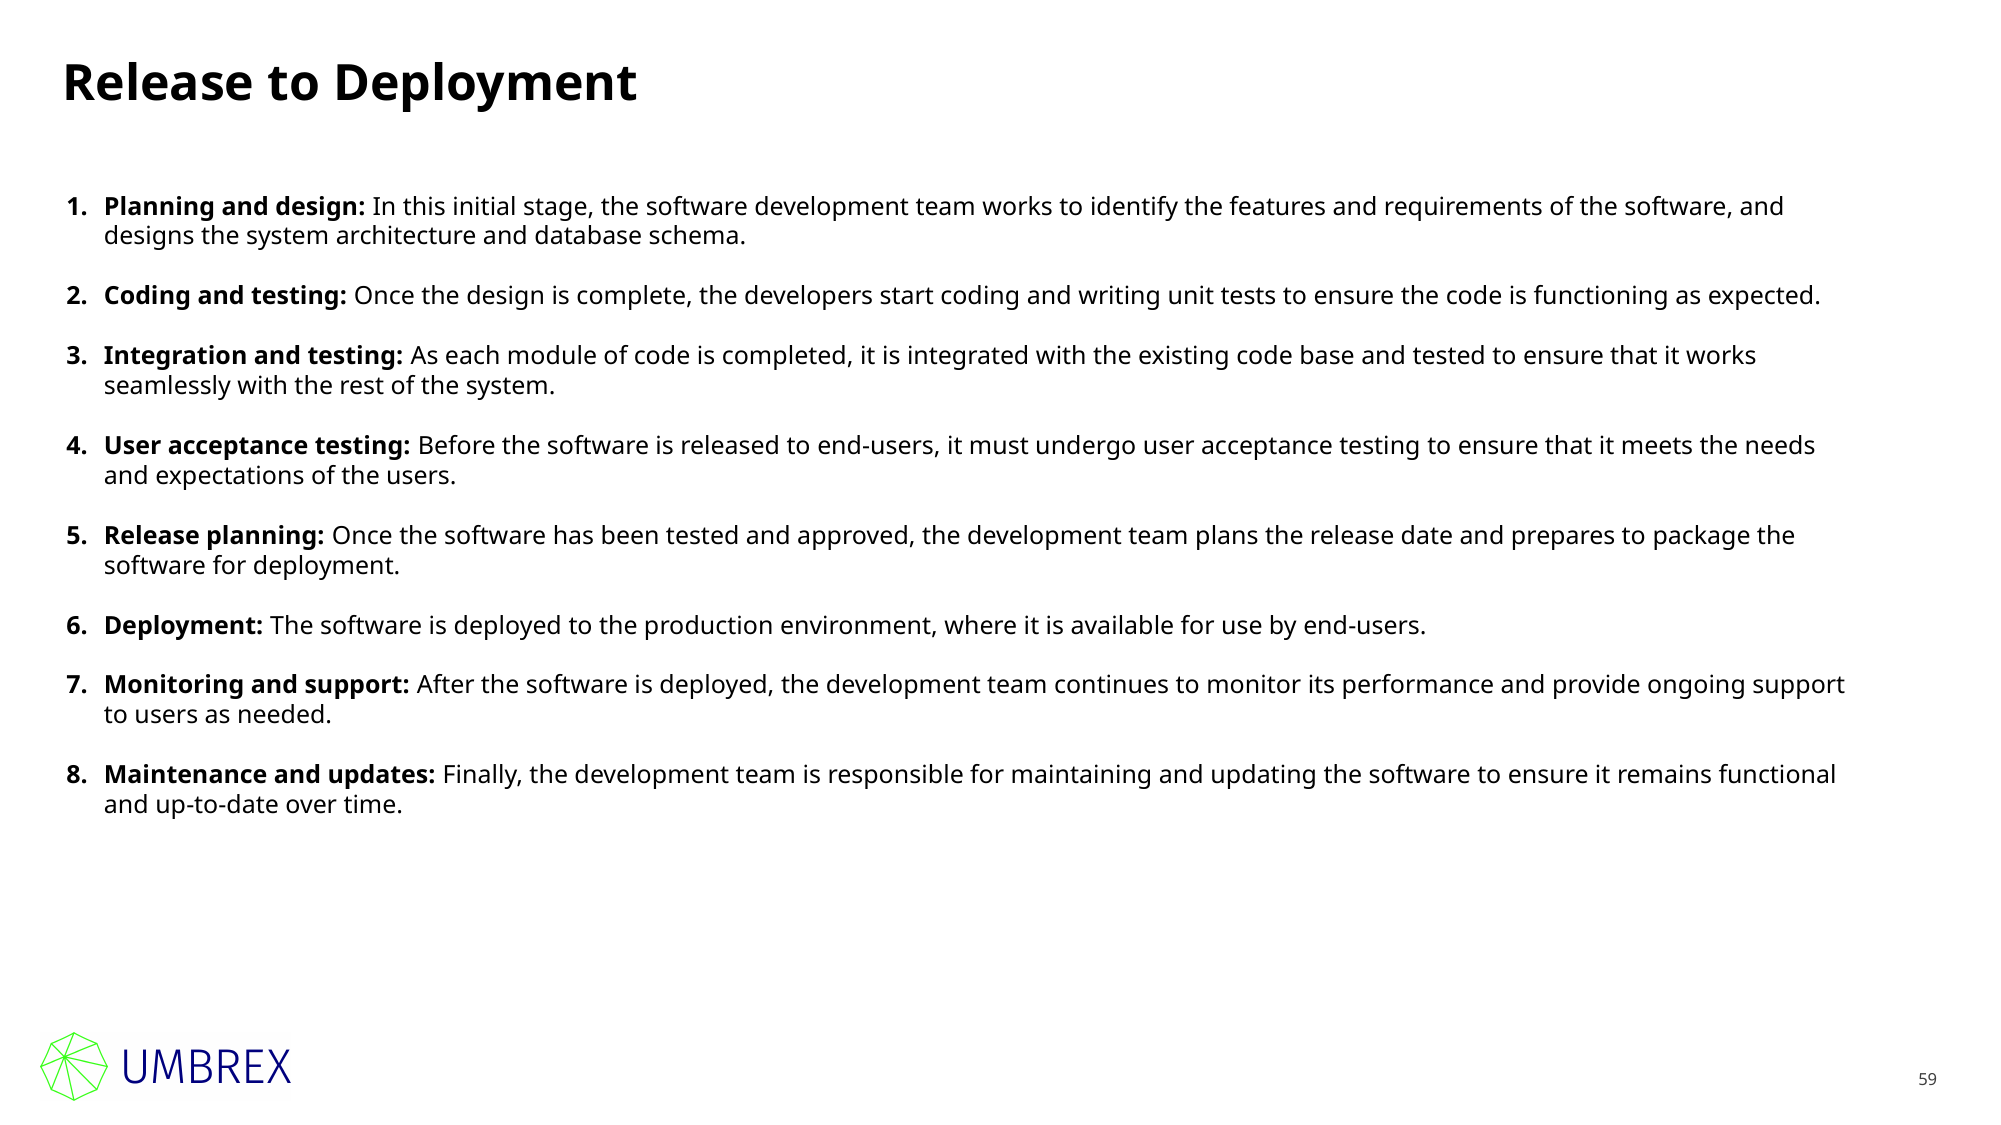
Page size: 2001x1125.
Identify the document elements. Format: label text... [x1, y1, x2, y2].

title Release to Deployment [63, 62, 1937, 143]
picture [40, 1032, 291, 1101]
text_box Planning and design: In this initial stage, the software development team works to identify the features and requirements of the software, and designs the system architecture and database schema. Coding and testing: Once the design is complete, the developers start coding and writing unit tests to ensure the code is functioning as expected. Integration and testing: As each module of code is completed, it is integrated with the existing code base and tested to ensure that it works seamlessly with the rest of the system. User acceptance testing: Before the software is released to end-users, it must undergo user acceptance testing to ensure that it meets the needs and expectations of the users. Release planning: Once the software has been tested and approved, the development team plans the release date and prepares to package the software for deployment. Deployment: The software is deployed to the production environment, where it is available for use by end-users. Monitoring and support: After the software is deployed, the development team continues to monitor its performance and provide ongoing support to users as needed. Maintenance and updates: Finally, the development team is responsible for maintaining and updating the software to ensure it remains functional and up-to-date over time. [37, 184, 1866, 889]
